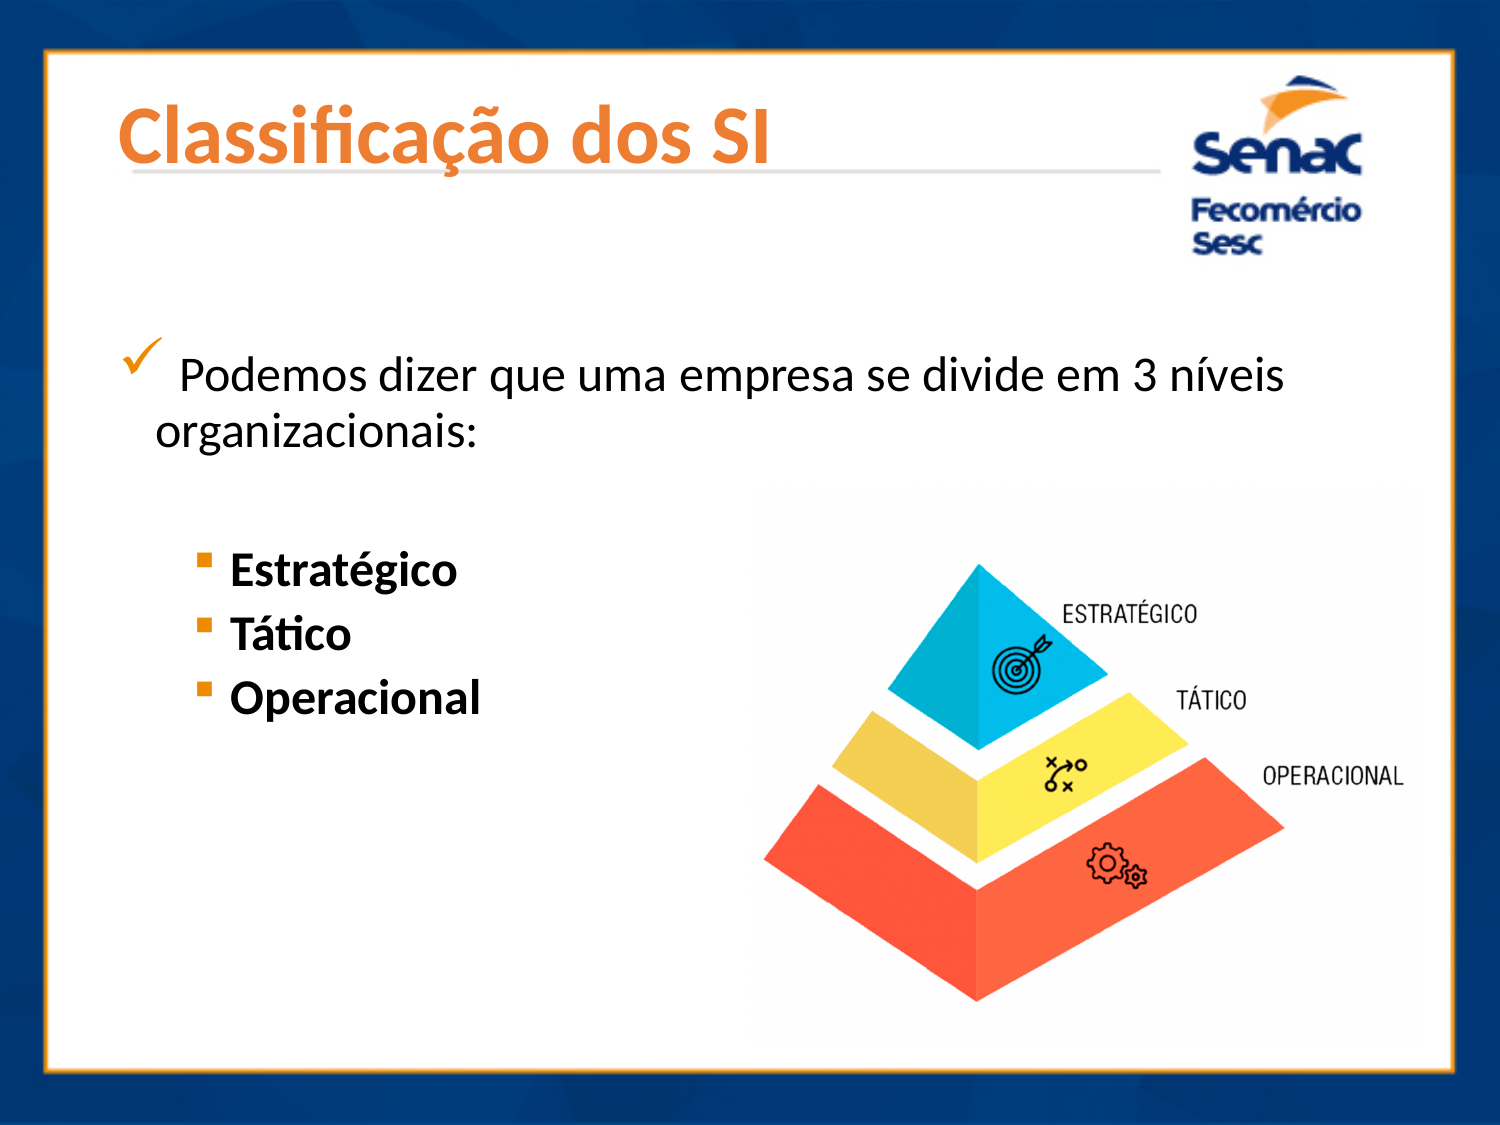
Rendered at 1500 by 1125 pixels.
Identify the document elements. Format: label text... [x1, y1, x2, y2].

list Podemos dizer que uma empresa se divide em 3 níveis organizacionais: Estratégico Tático Operacional [103, 333, 1397, 921]
title Classificação dos SI [103, 27, 1397, 246]
picture [0, 0, 1500, 1125]
